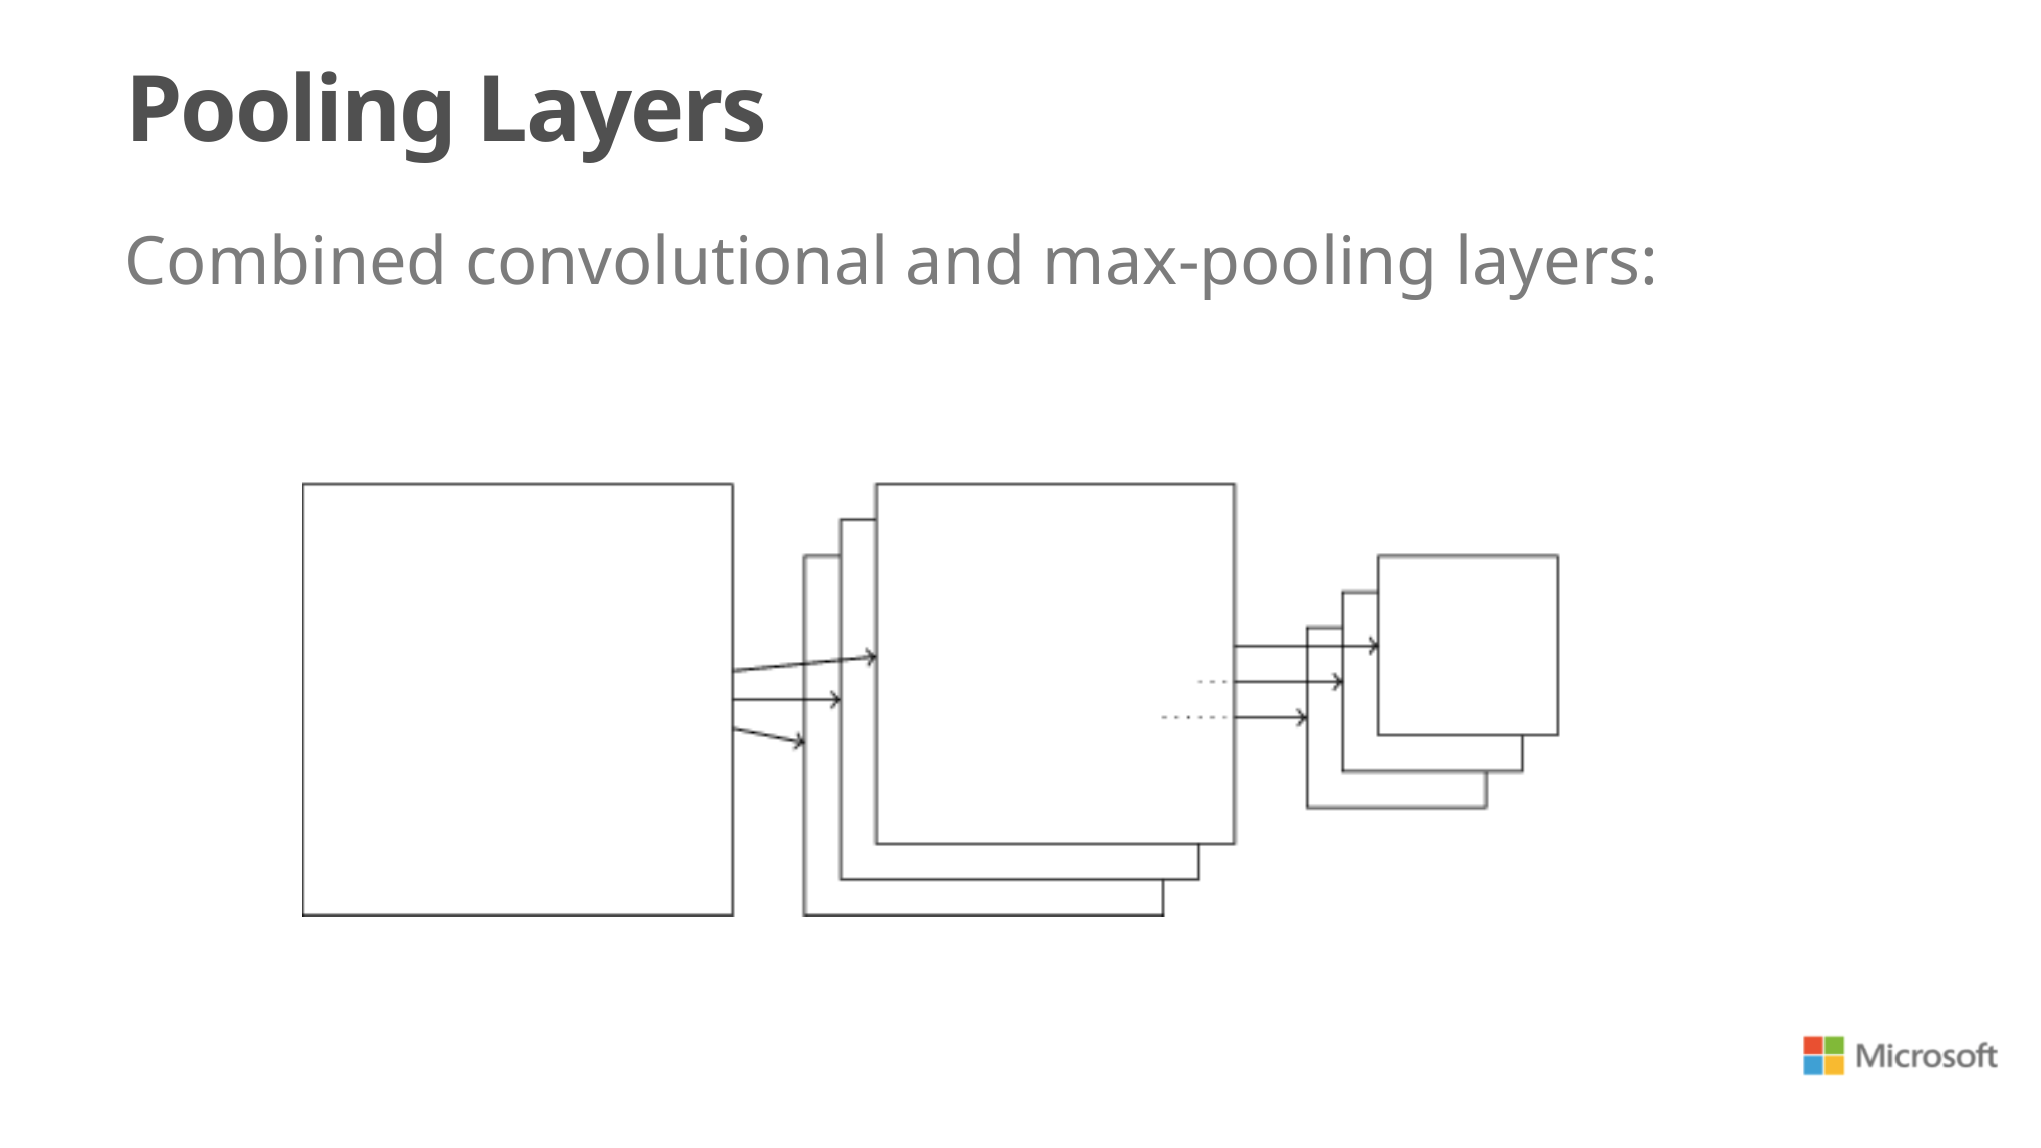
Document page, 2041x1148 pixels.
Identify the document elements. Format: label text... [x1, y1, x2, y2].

text_box [63, 25, 2014, 176]
text_box Pooling Layers [110, 54, 2041, 206]
picture [1778, 1009, 2014, 1090]
text_box Combined convolutional and max-pooling layers: [53, 219, 1955, 1059]
picture [301, 438, 1609, 917]
